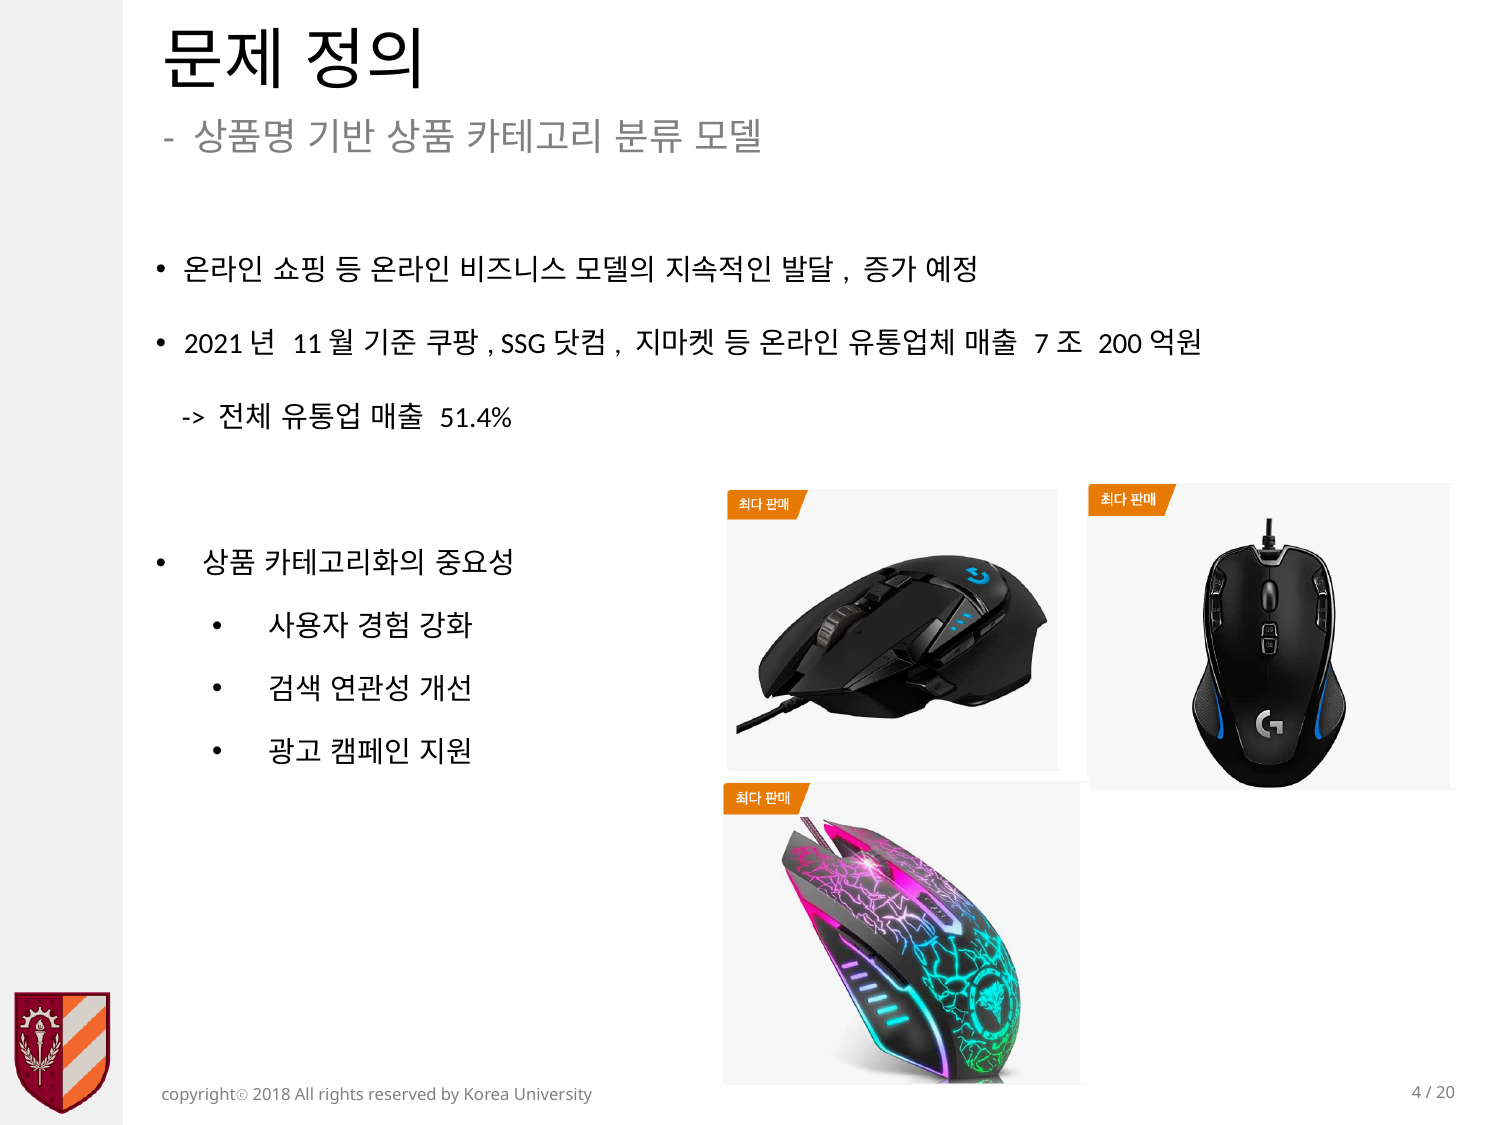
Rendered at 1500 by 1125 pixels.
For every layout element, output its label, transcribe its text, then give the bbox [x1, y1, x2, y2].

picture [0, 969, 128, 1125]
picture [716, 466, 1455, 1090]
list - 상품명 기반 상품 카테고리 분류 모델 [147, 110, 1234, 153]
text_box [690, 411, 1455, 1036]
list 문제 정의 [147, 18, 1234, 103]
list 온라인 쇼핑 등 온라인 비즈니스 모델의 지속적인 발달, 증가 예정 2021년 11월 기준 쿠팡, SSG닷컴, 지마켓 등 온라인 유통업체 매출 7조 200억원 -> 전체 유통업 매출 51.4% 상품 카테고리화의 중요성 사용자 경험 강화 검색 연관성 개선 광고 캠페인 지원 [140, 226, 1343, 563]
